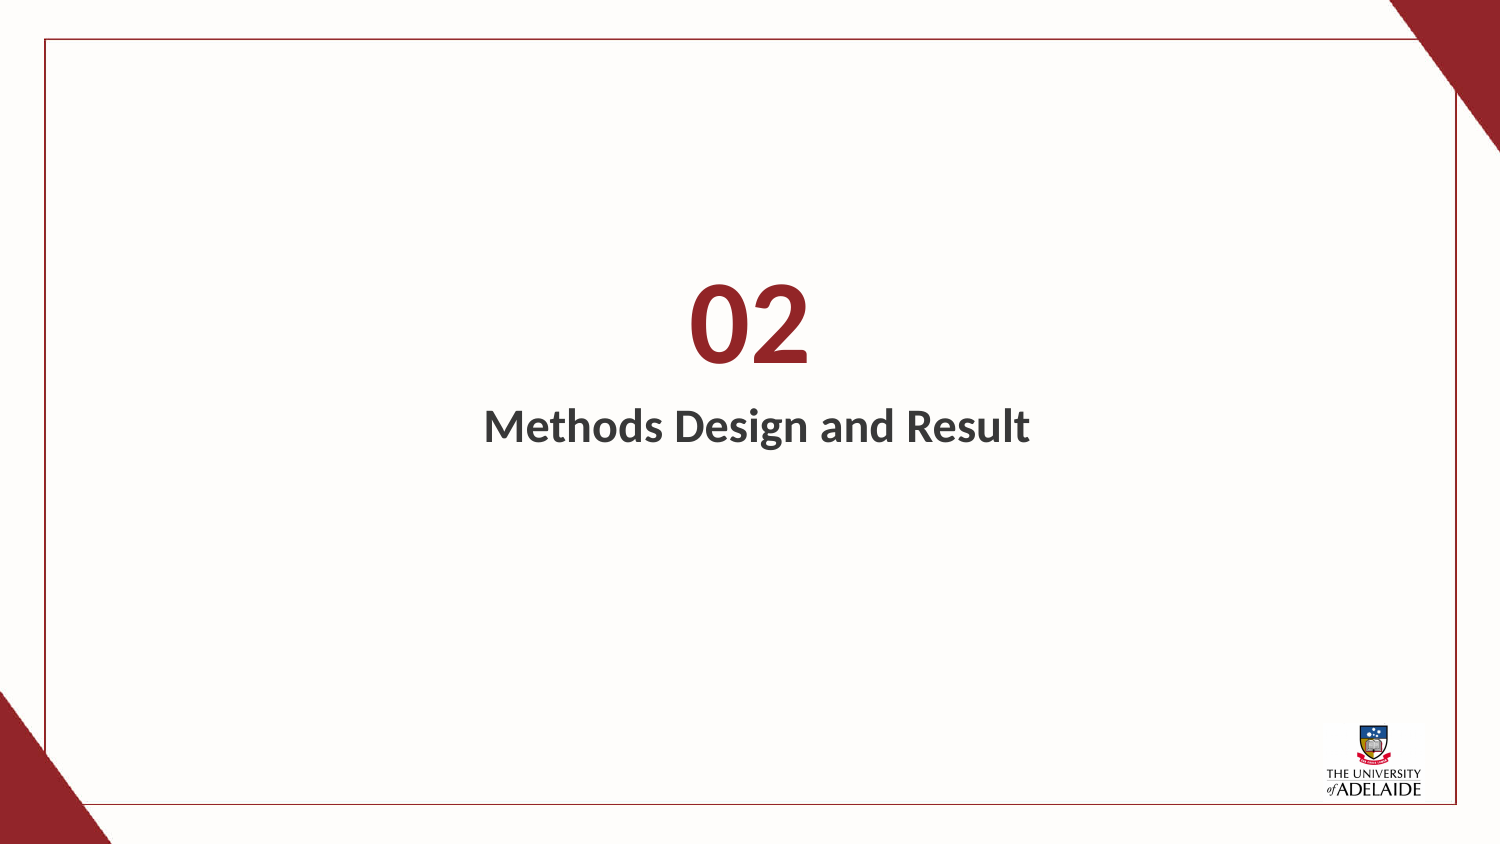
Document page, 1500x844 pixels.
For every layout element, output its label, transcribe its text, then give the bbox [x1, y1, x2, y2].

text_box 02 [631, 213, 870, 386]
picture [0, 0, 1500, 844]
text_box Methods Design and Result [339, 386, 1176, 533]
